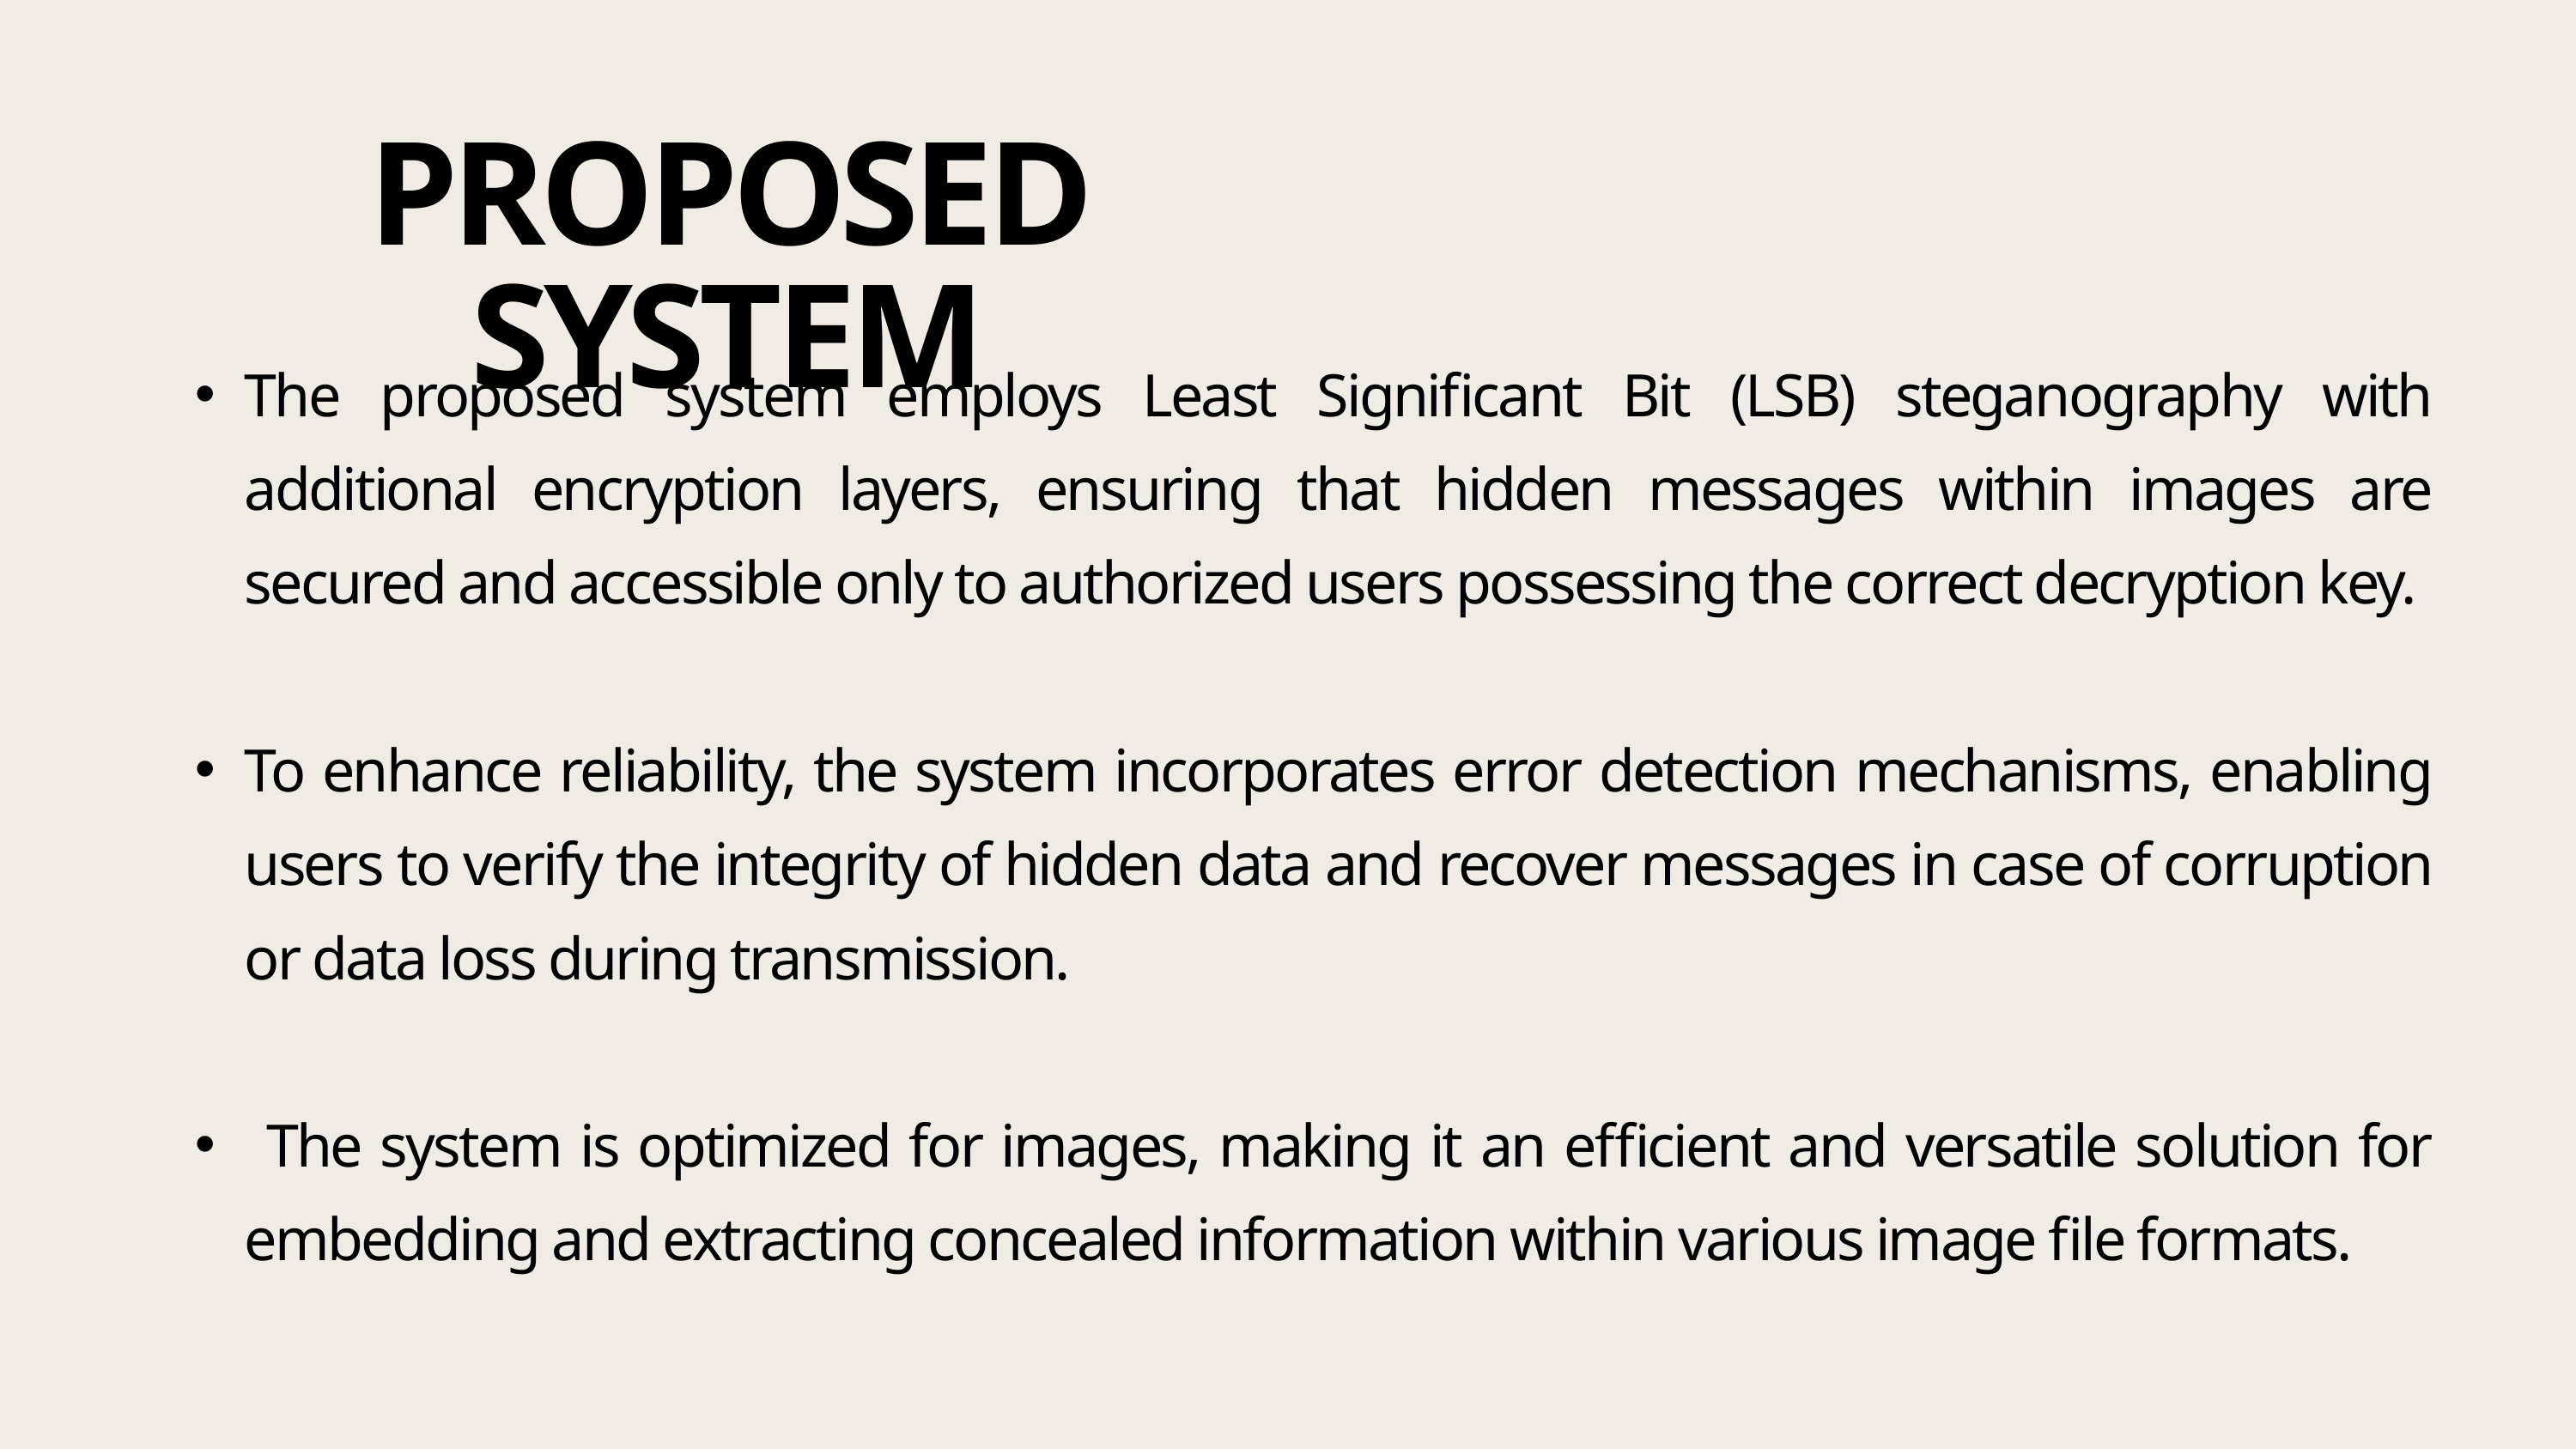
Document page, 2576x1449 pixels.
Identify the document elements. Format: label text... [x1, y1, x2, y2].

text_box PROPOSED SYSTEM [117, 130, 1340, 417]
text_box The proposed system employs Least Significant Bit (LSB) steganography with additional encryption layers, ensuring that hidden messages within images are secured and accessible only to authorized users possessing the correct decryption key. To enhance reliability, the system incorporates error detection mechanisms, enabling users to verify the integrity of hidden data and recover messages in case of corruption or data loss during transmission. The system is optimized for images, making it an efficient and versatile solution for embedding and extracting concealed information within various image file formats. [144, 334, 2432, 1273]
